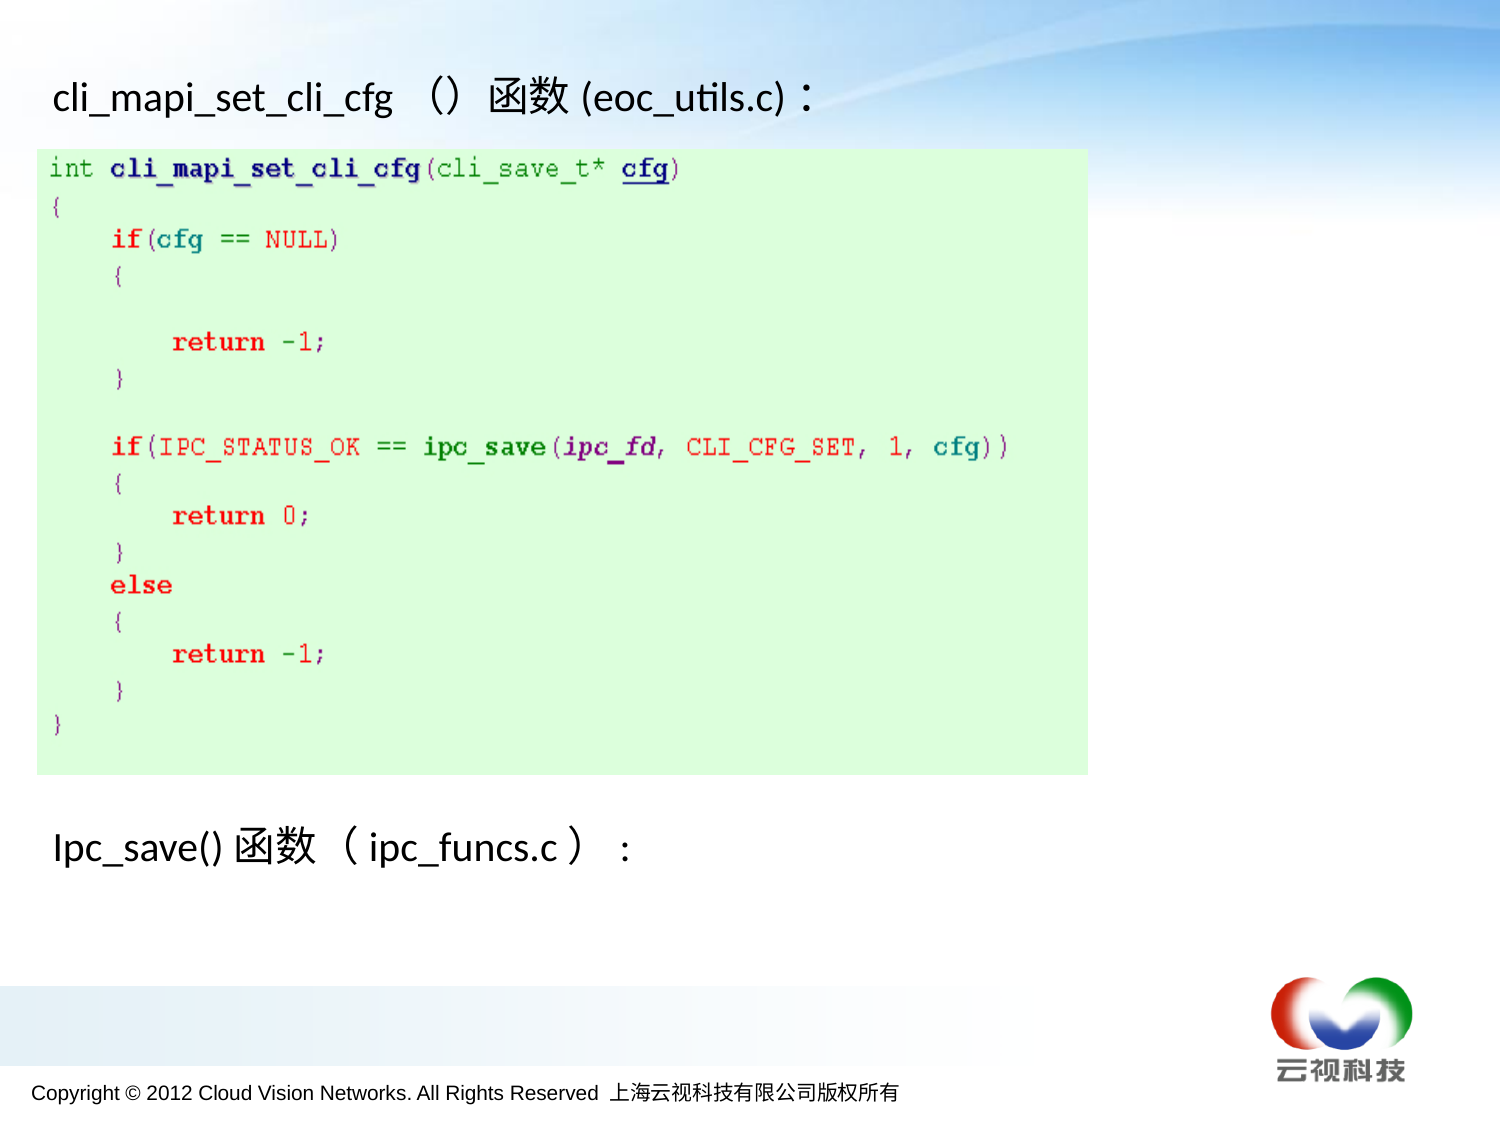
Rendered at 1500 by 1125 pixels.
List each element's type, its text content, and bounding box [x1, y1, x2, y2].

picture [0, 0, 1500, 1125]
list cli_mapi_set_cli_cfg（）函数(eoc_utils.c)： Ipc_save()函数（ipc_funcs.c）: [37, 37, 1450, 1013]
